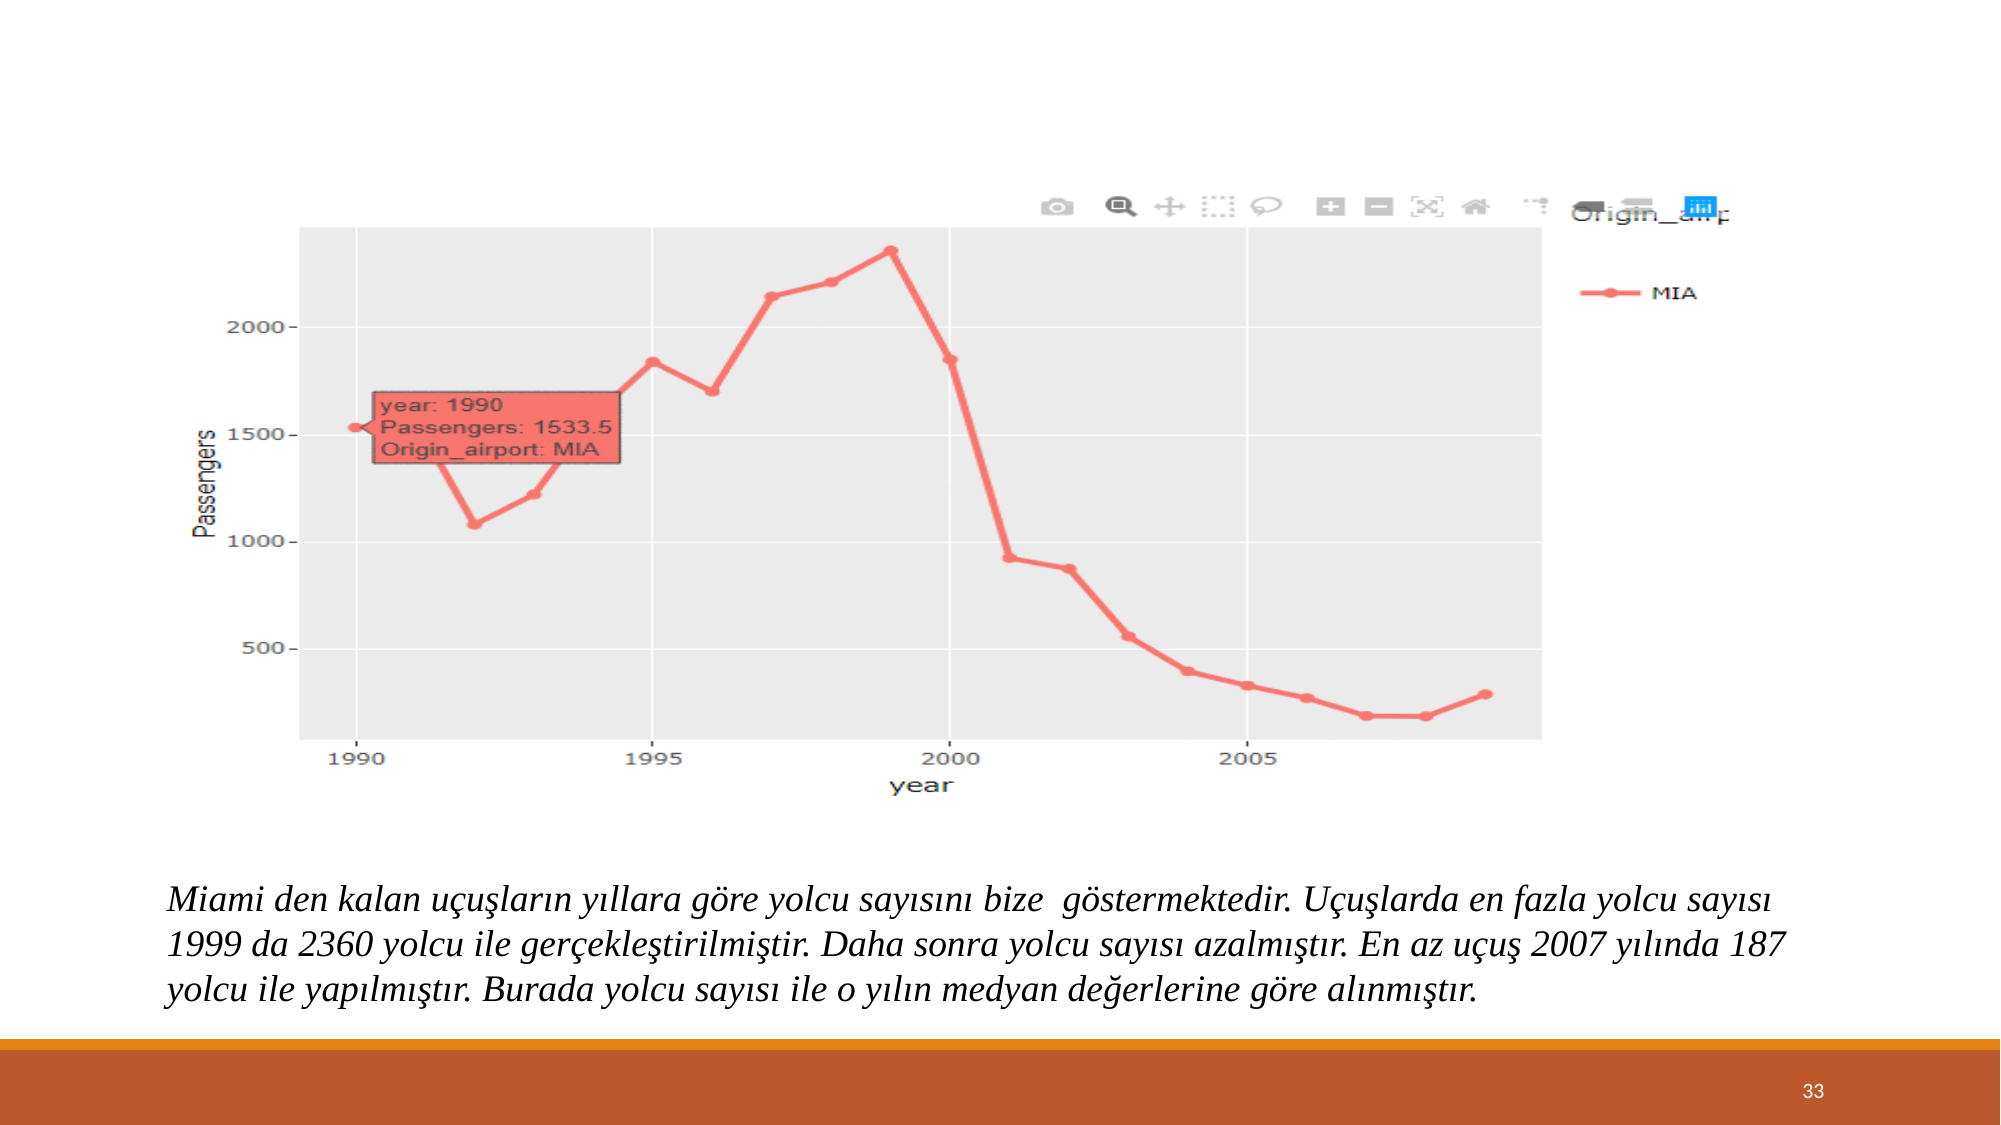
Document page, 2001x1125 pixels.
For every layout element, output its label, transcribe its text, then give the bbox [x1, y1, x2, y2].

slide_number 33 [1624, 1059, 1840, 1120]
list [168, 165, 1840, 827]
text_box Miami den kalan uçuşların yıllara göre yolcu sayısını bize göstermektedir. Uçuşlarda en fazla yolcu sayısı 1999 da 2360 yolcu ile gerçekleştirilmiştir. Daha sonra yolcu sayısı azalmıştır. En az uçuş 2007 yılında 187 yolcu ile yapılmıştır. Burada yolcu sayısı ile o yılın medyan değerlerine göre alınmıştır. [152, 866, 1820, 1017]
